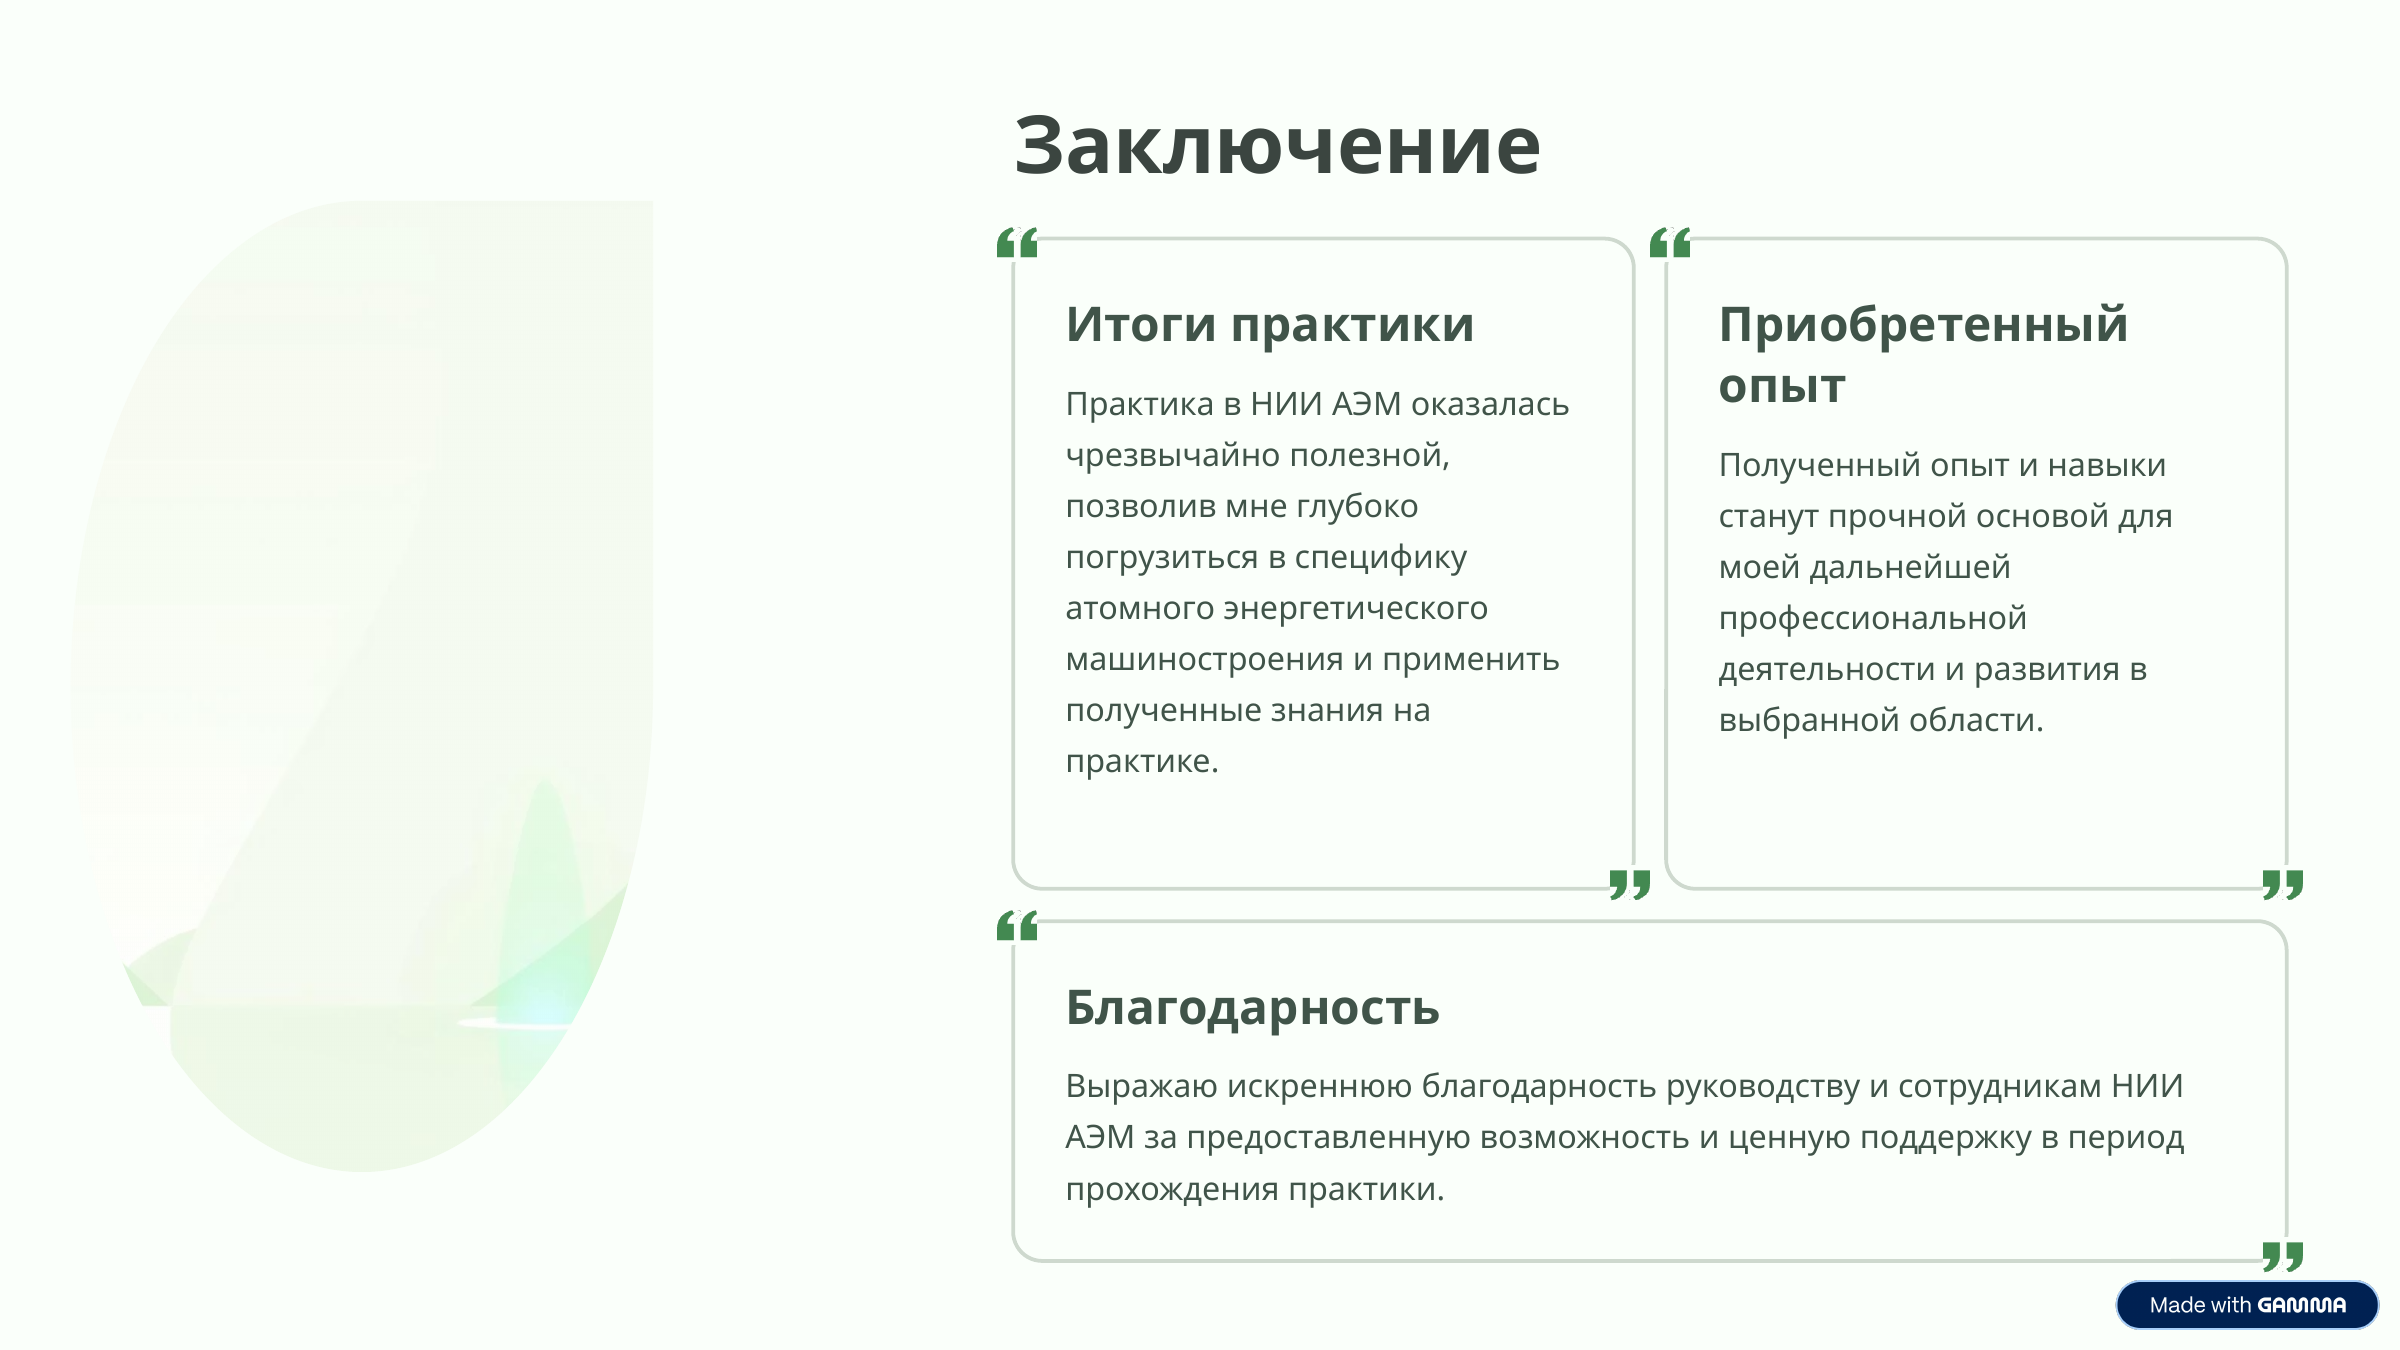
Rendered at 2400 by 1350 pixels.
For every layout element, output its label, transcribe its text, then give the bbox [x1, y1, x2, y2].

text_box [1013, 921, 2287, 1261]
picture [70, 200, 654, 1172]
picture [1650, 222, 1690, 262]
picture [997, 905, 1037, 945]
text_box Заключение [1013, 88, 1822, 190]
picture [997, 222, 1037, 262]
picture [1610, 865, 1650, 905]
text_box Полученный опыт и навыки станут прочной основой для моей дальнейшей профессиональной деятельности и развития в выбранной области. [1718, 431, 2235, 742]
text_box [1013, 238, 1634, 889]
text_box Практика в НИИ АЭМ оказалась чрезвычайно полезной, позволив мне глубоко погрузиться в специфику атомного энергетического машиностроения и применить полученные знания на практике. [1065, 370, 1582, 837]
picture [2106, 1237, 2389, 1339]
text_box [1666, 238, 2287, 889]
text_box Приобретенный опыт [1718, 290, 2235, 413]
picture [2263, 865, 2303, 905]
text_box Благодарность [1065, 973, 1551, 1035]
text_box Выражаю искреннюю благодарность руководству и сотрудникам НИИ АЭМ за предоставленную возможность и ценную поддержку в период прохождения практики. [1065, 1053, 2235, 1209]
text_box Итоги практики [1065, 290, 1551, 352]
